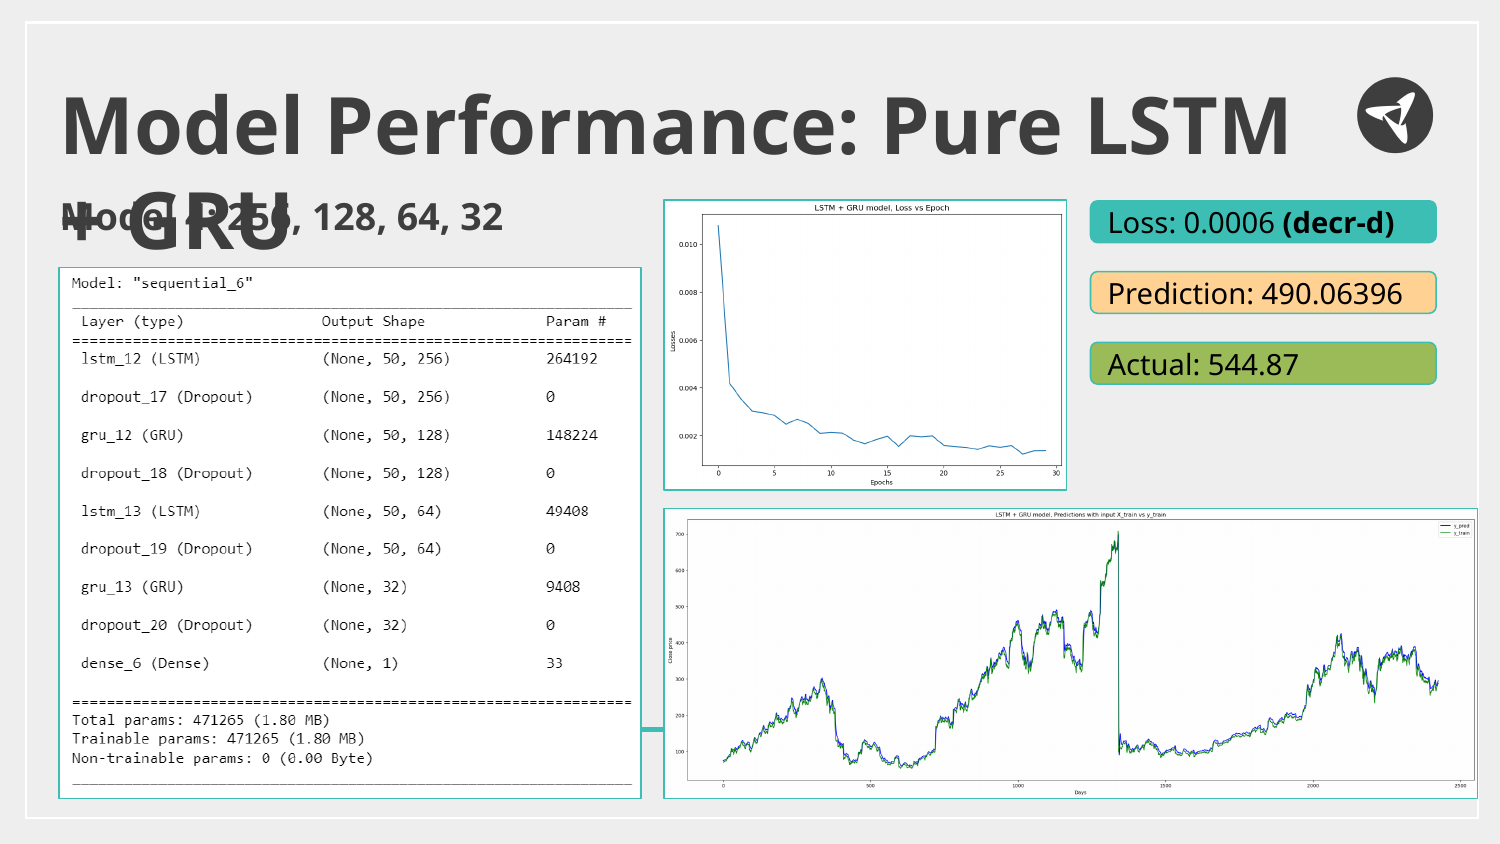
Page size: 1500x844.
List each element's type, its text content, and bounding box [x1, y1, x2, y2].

list Model 4: 256, 128, 64, 32 [59, 192, 519, 251]
picture [664, 200, 1067, 490]
picture [664, 509, 1477, 799]
picture [59, 268, 641, 799]
text_box Actual: 544.87 [1090, 342, 1437, 385]
picture [1351, 71, 1440, 160]
title Model Performance: Pure LSTM + GRU [59, 75, 1334, 160]
text_box Loss: 0.0006 (decr-d) [1090, 200, 1437, 243]
text_box Prediction: 490.06396 [1090, 271, 1437, 314]
